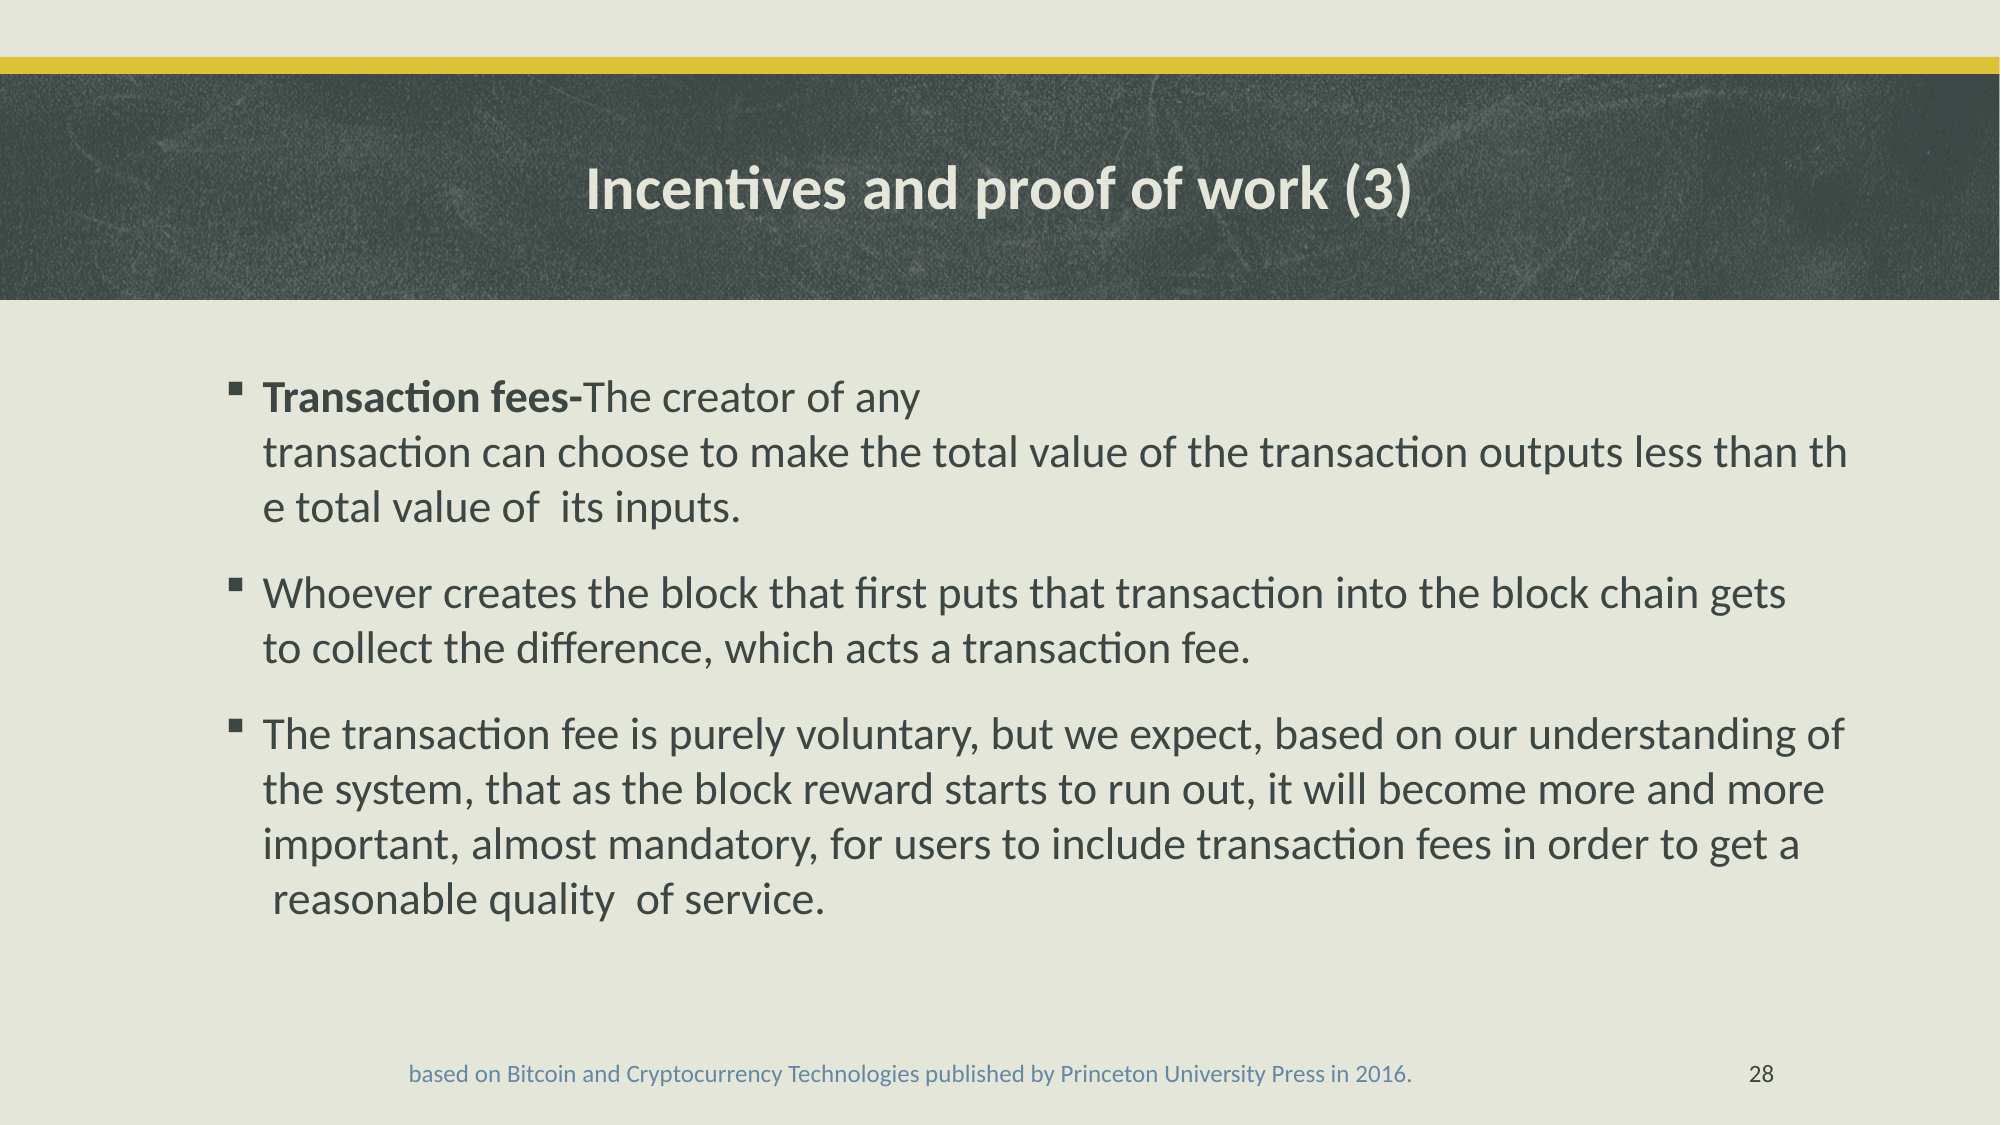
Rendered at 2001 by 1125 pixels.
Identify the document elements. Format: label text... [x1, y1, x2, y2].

slide_number 28 [1467, 1042, 1790, 1103]
footer based on Bitcoin and Cryptocurrency Technologies published by Princeton University Press in 2016. [356, 1042, 1467, 1103]
title Incentives and proof of work (3) [210, 76, 1790, 300]
list Transaction fees-The creator of any transaction can choose to make the total value of the transaction outputs less than the total value of its inputs. Whoever creates the block that first puts that transaction into the block chain gets to collect the difference, which acts a transaction fee. The transaction fee is purely voluntary, but we expect, based on our understanding of the system, that as the block reward starts to run out, it will become more and more important, almost mandatory, for users to include transaction fees in order to get a reasonable quality of service. [210, 359, 1873, 1014]
picture [0, 74, 2000, 300]
